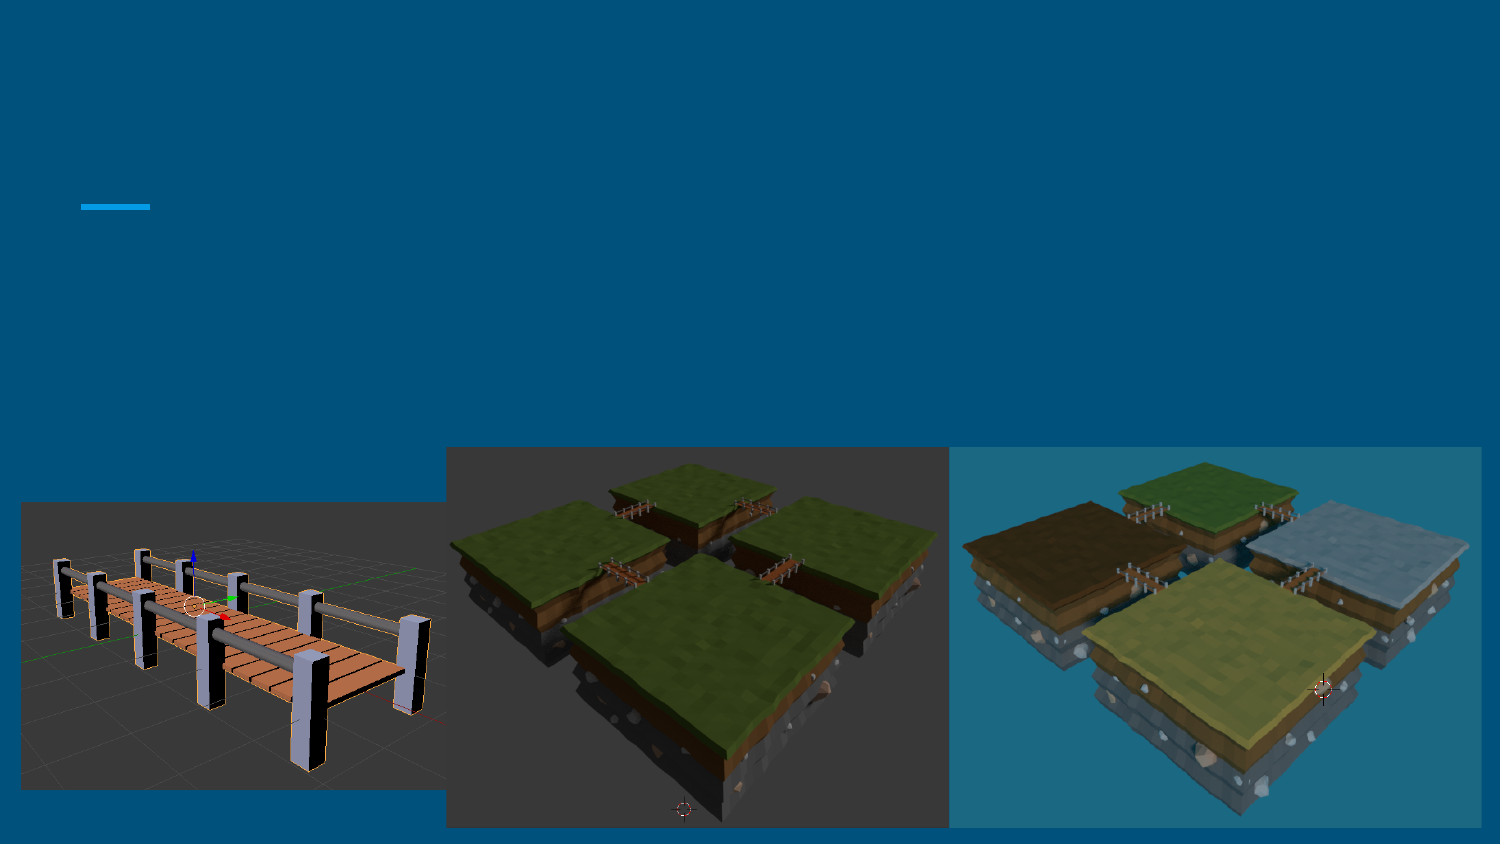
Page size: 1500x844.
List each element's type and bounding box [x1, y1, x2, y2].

picture [22, 448, 1481, 827]
